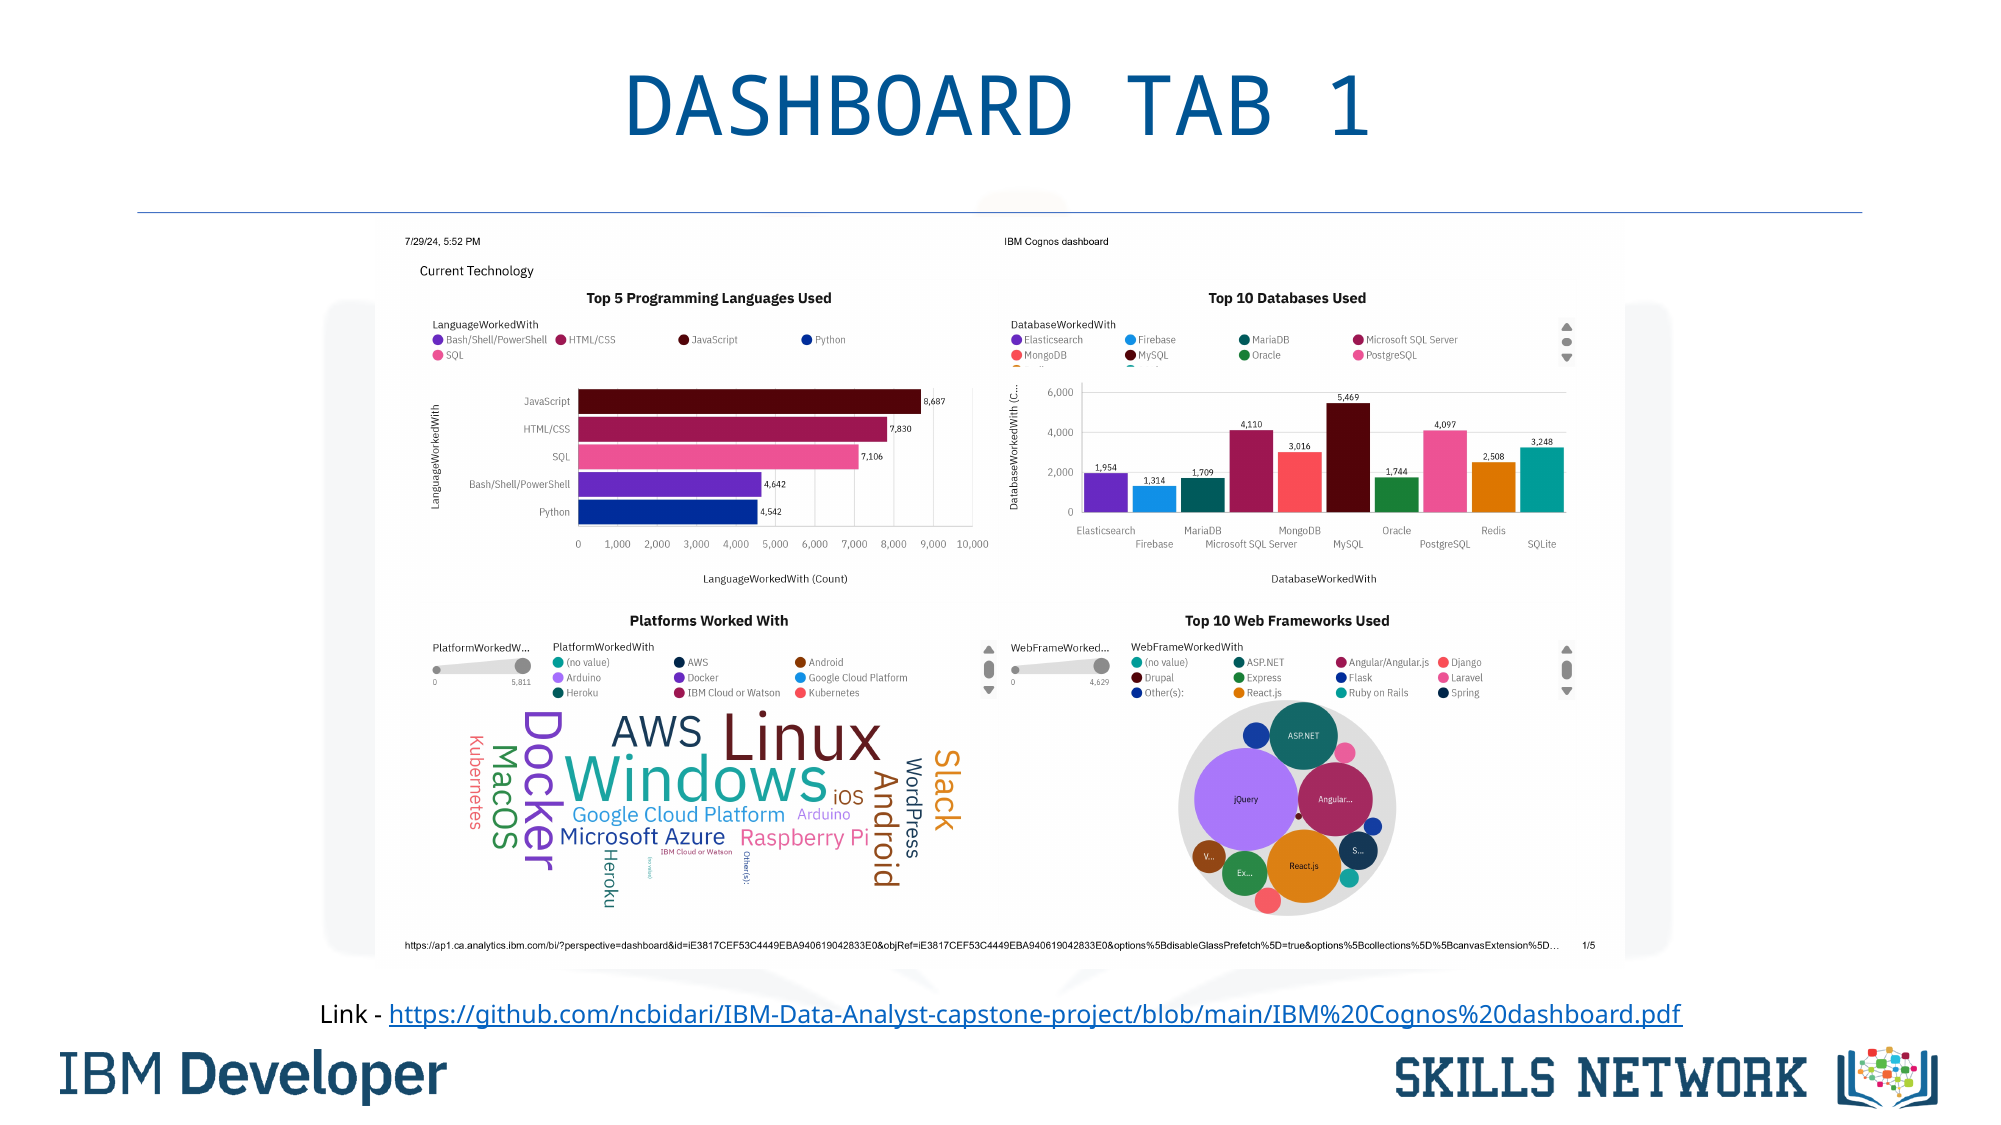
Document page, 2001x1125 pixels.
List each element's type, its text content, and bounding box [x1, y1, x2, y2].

text_box Link - https://github.com/ncbidari/IBM-Data-Analyst-capstone-project/blob/main/IBM%20Cognos%20dashboard.pdf [0, 990, 2000, 1070]
picture [55, 1070, 459, 1108]
picture [374, 217, 1625, 969]
title DASHBOARD TAB 1 [137, 0, 1863, 218]
picture [1390, 1070, 1945, 1111]
